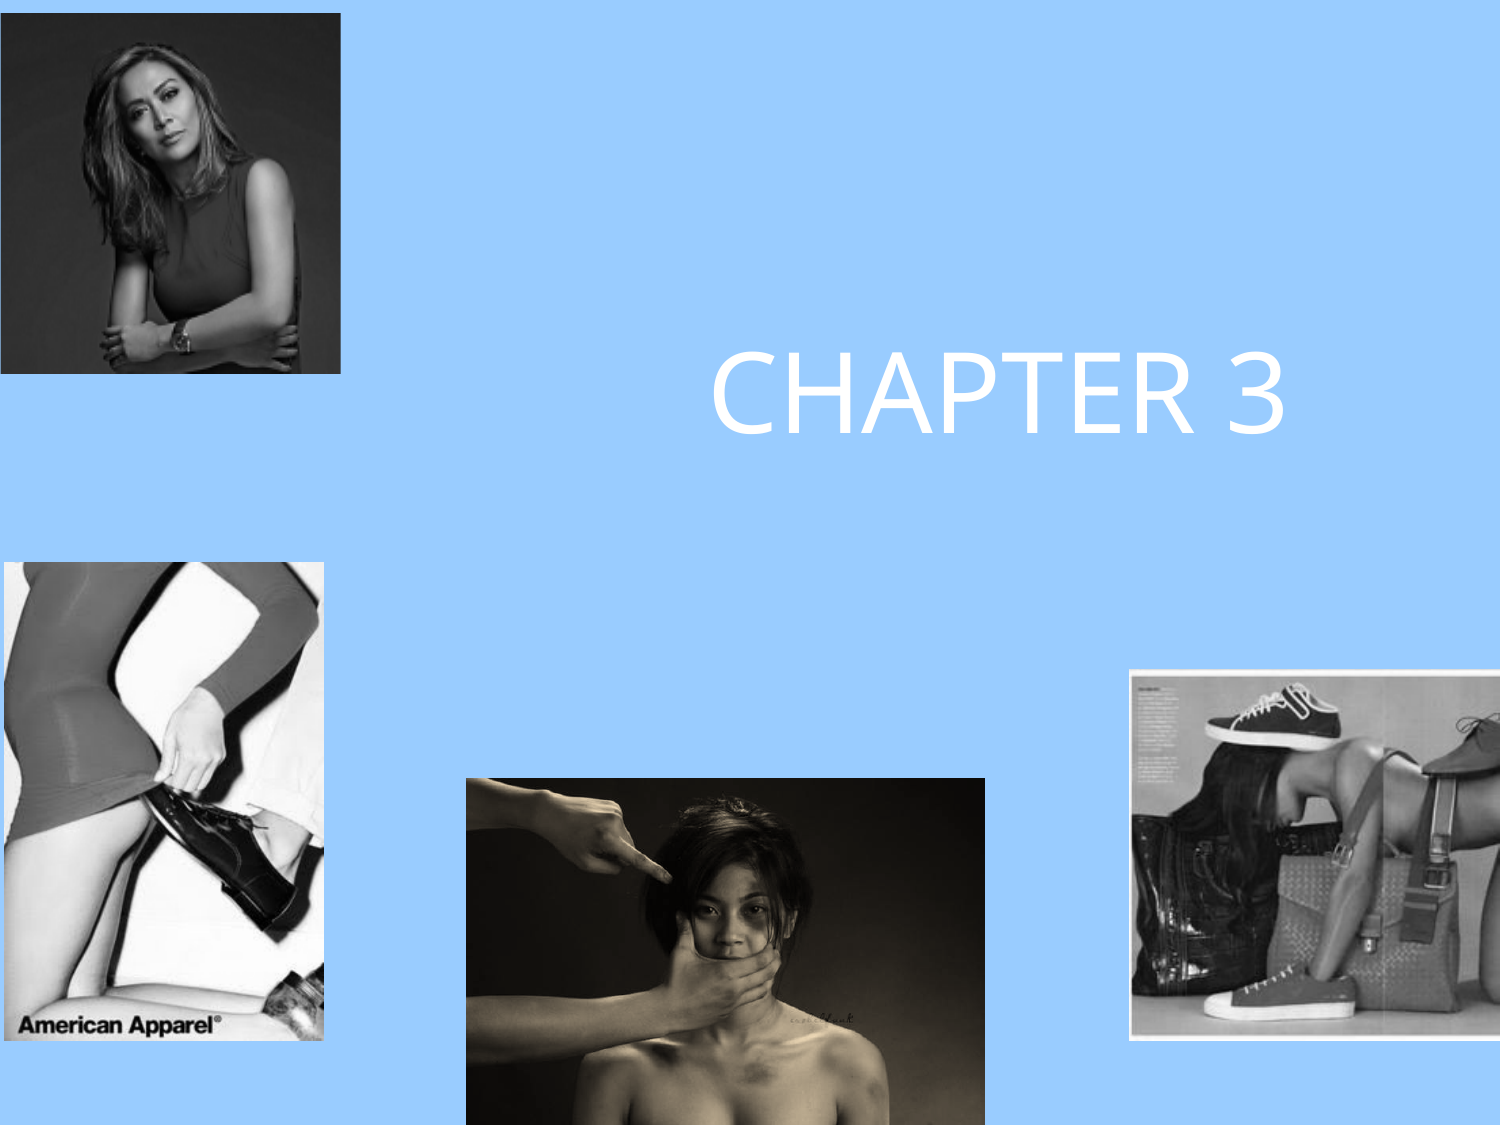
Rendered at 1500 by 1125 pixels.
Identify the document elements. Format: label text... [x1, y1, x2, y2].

picture [466, 778, 985, 1125]
title CHAPTER 3 [525, 274, 1306, 504]
picture [1129, 669, 1500, 1041]
picture [0, 13, 341, 374]
picture [4, 562, 324, 1041]
